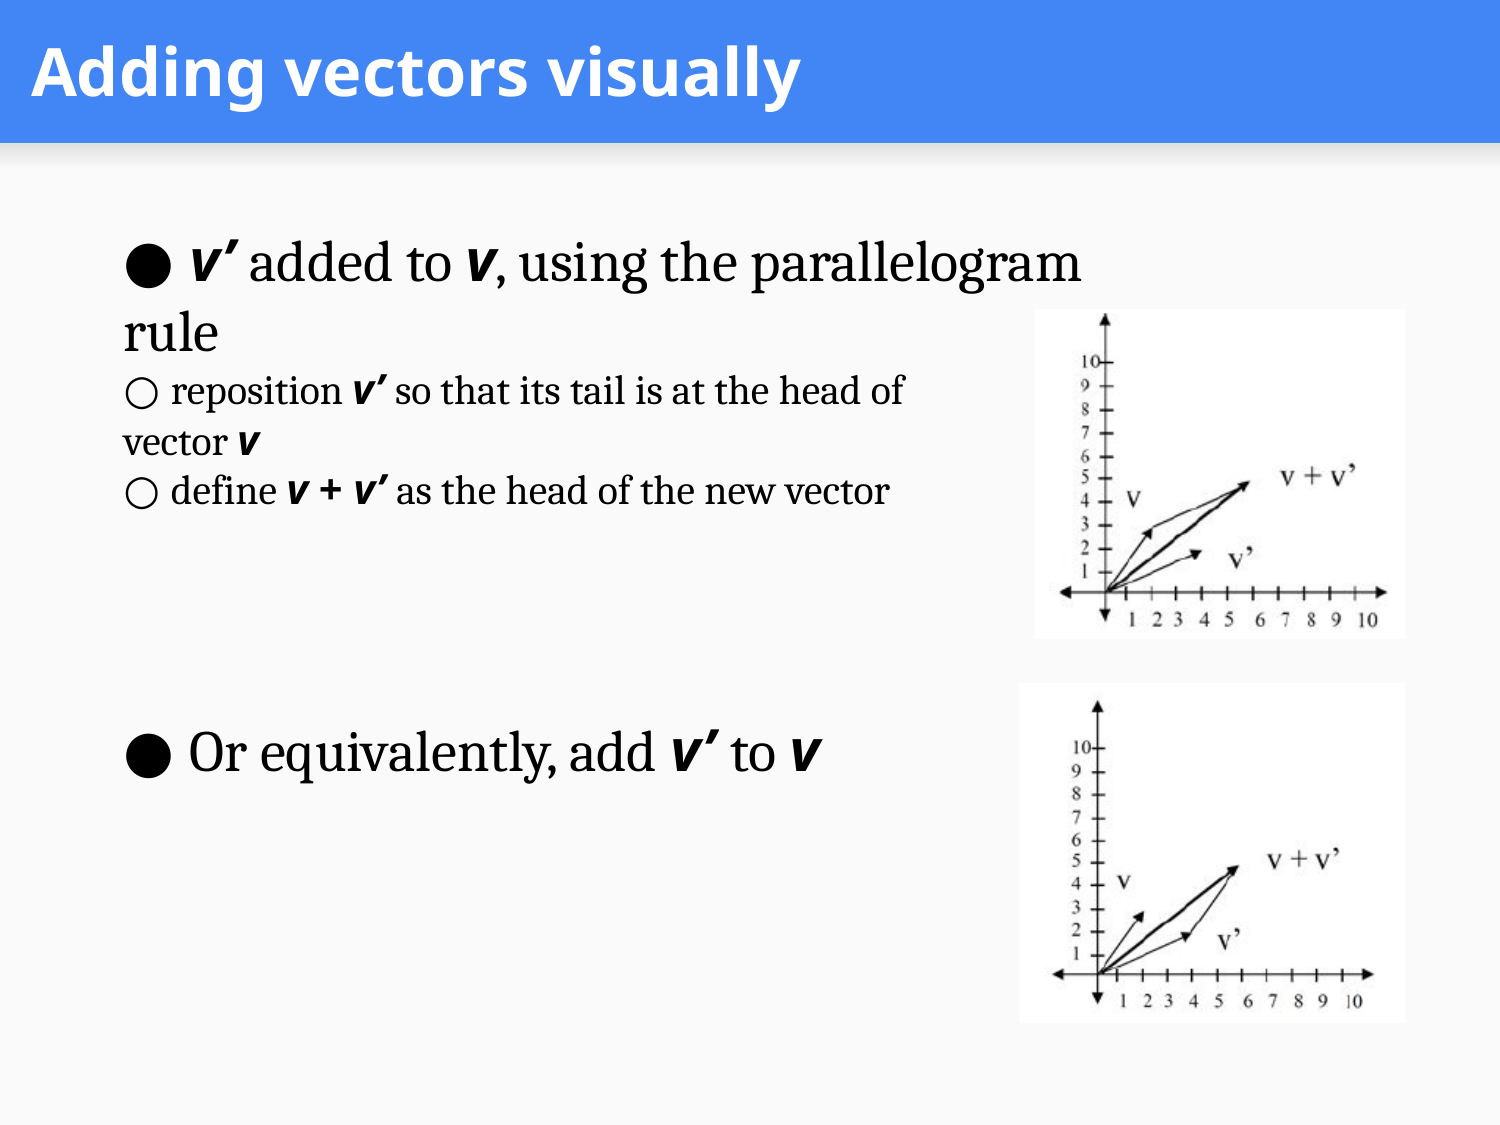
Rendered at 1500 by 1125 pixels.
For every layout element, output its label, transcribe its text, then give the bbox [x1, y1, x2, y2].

title Adding vectors visually [16, 3, 1464, 136]
picture [1019, 683, 1406, 1023]
picture [1034, 309, 1406, 639]
text_box ● v’ added to v, using the parallelogram rule ○ reposition v’ so that its tail is at the head of vector v ○ define v + v’ as the head of the new vector ● Or equivalently, add v’ to v [108, 215, 1164, 791]
